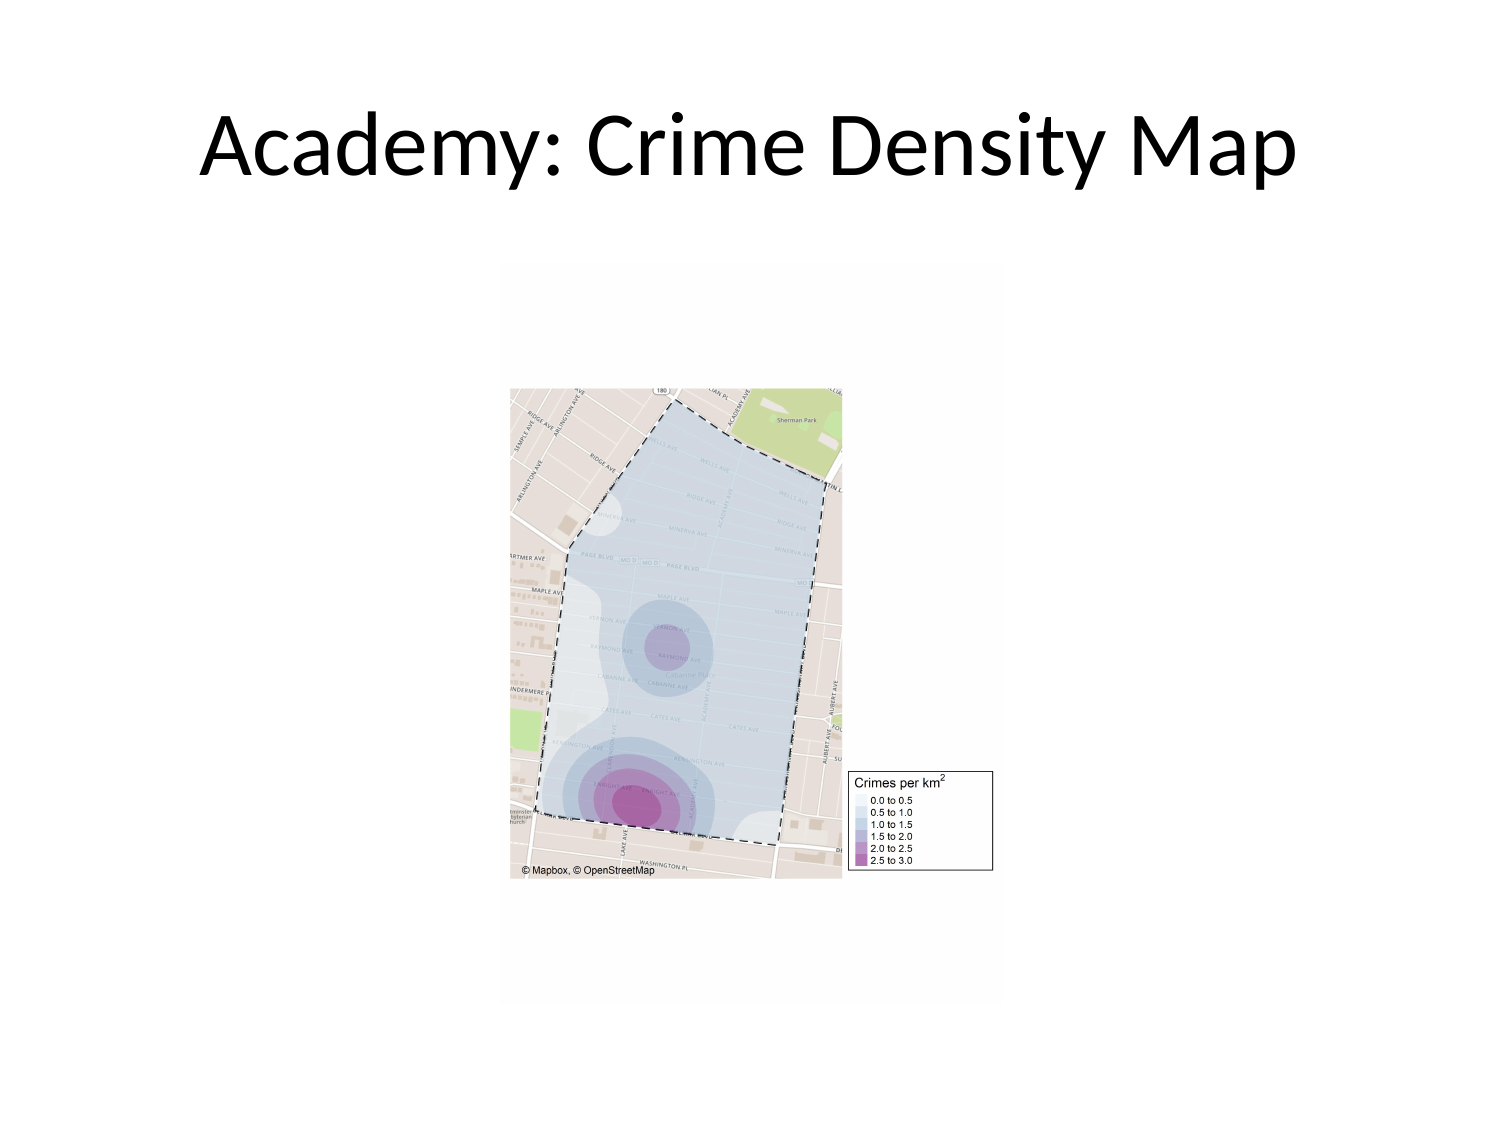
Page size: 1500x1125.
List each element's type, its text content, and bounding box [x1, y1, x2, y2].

title Academy: Crime Density Map [75, 45, 1425, 233]
picture [499, 262, 1003, 1005]
